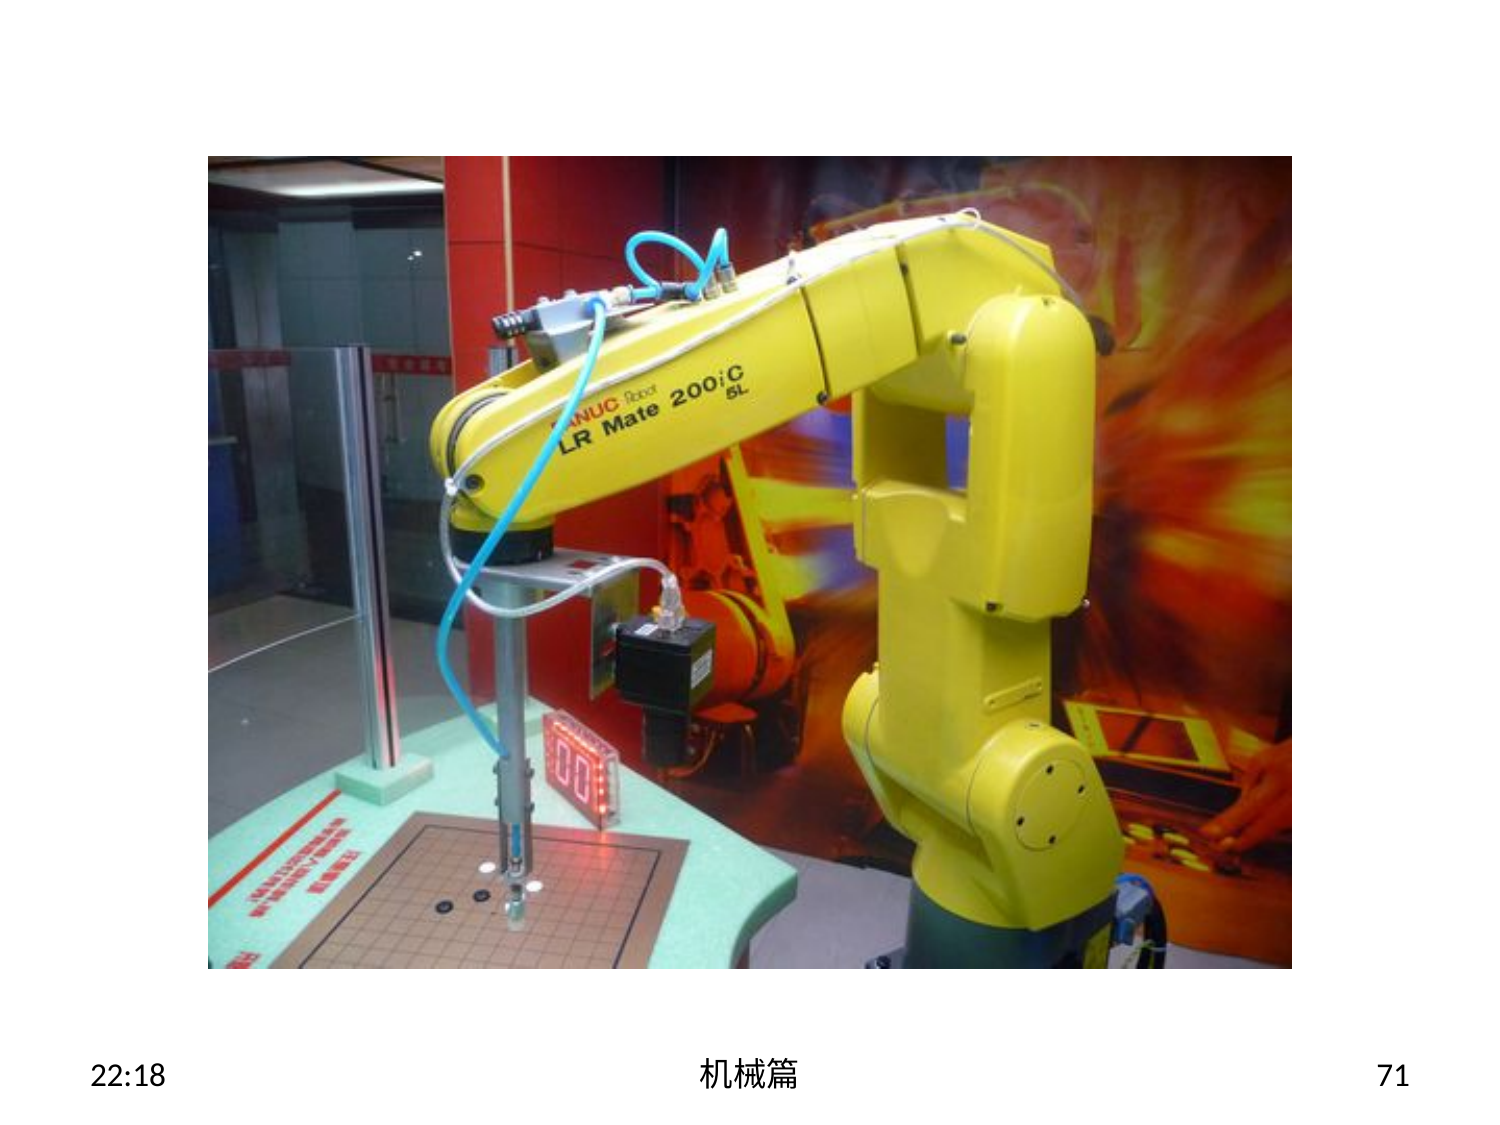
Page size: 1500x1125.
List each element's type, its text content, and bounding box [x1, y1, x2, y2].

footer 机械篇 [512, 1042, 988, 1103]
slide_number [75, 1042, 425, 1103]
picture [208, 155, 1292, 969]
slide_number 71 [1074, 1042, 1425, 1103]
